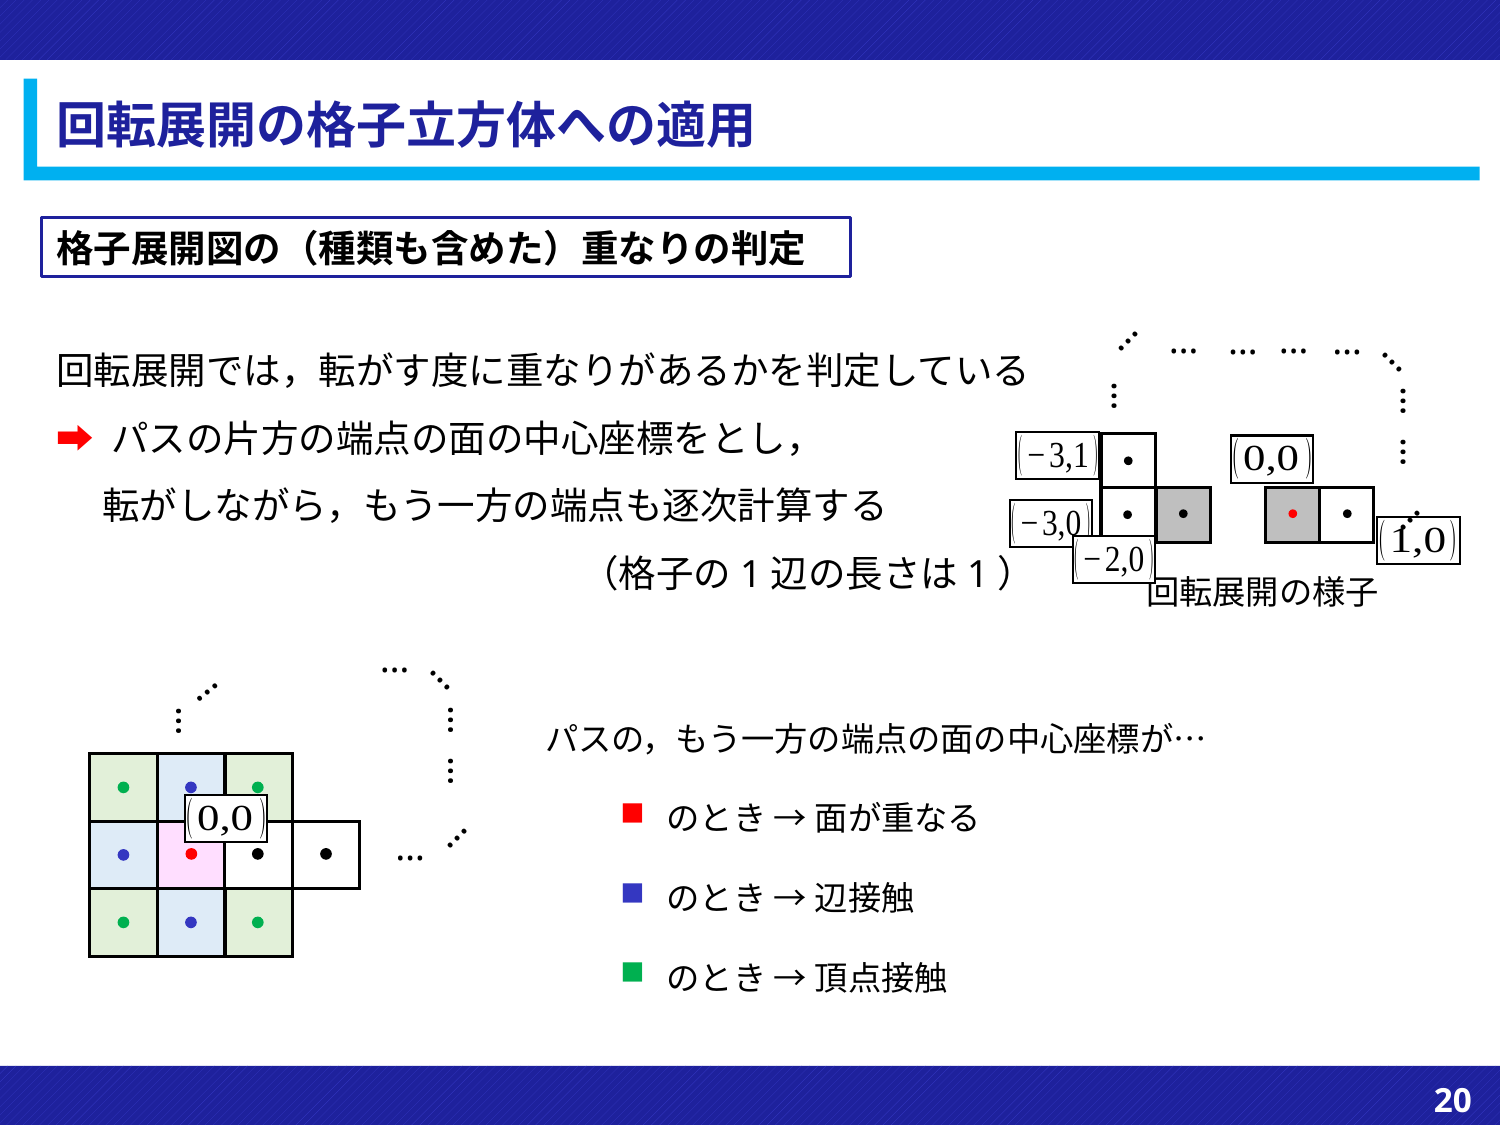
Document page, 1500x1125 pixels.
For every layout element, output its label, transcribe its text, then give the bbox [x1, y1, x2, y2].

text_box 格子展開図の（種類も含めた）重なりの判定 [41, 217, 851, 277]
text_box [1156, 487, 1211, 543]
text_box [185, 856, 332, 860]
text_box 回転展開の様子 [1089, 555, 1437, 619]
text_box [165, 627, 494, 856]
text_box [1264, 538, 1318, 543]
text_box [1318, 538, 1375, 543]
title 回転展開の格子立方体への適用 [41, 85, 1397, 162]
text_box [1100, 308, 1446, 538]
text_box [89, 753, 293, 957]
slide_number 20 [1149, 1071, 1487, 1121]
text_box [157, 815, 453, 892]
